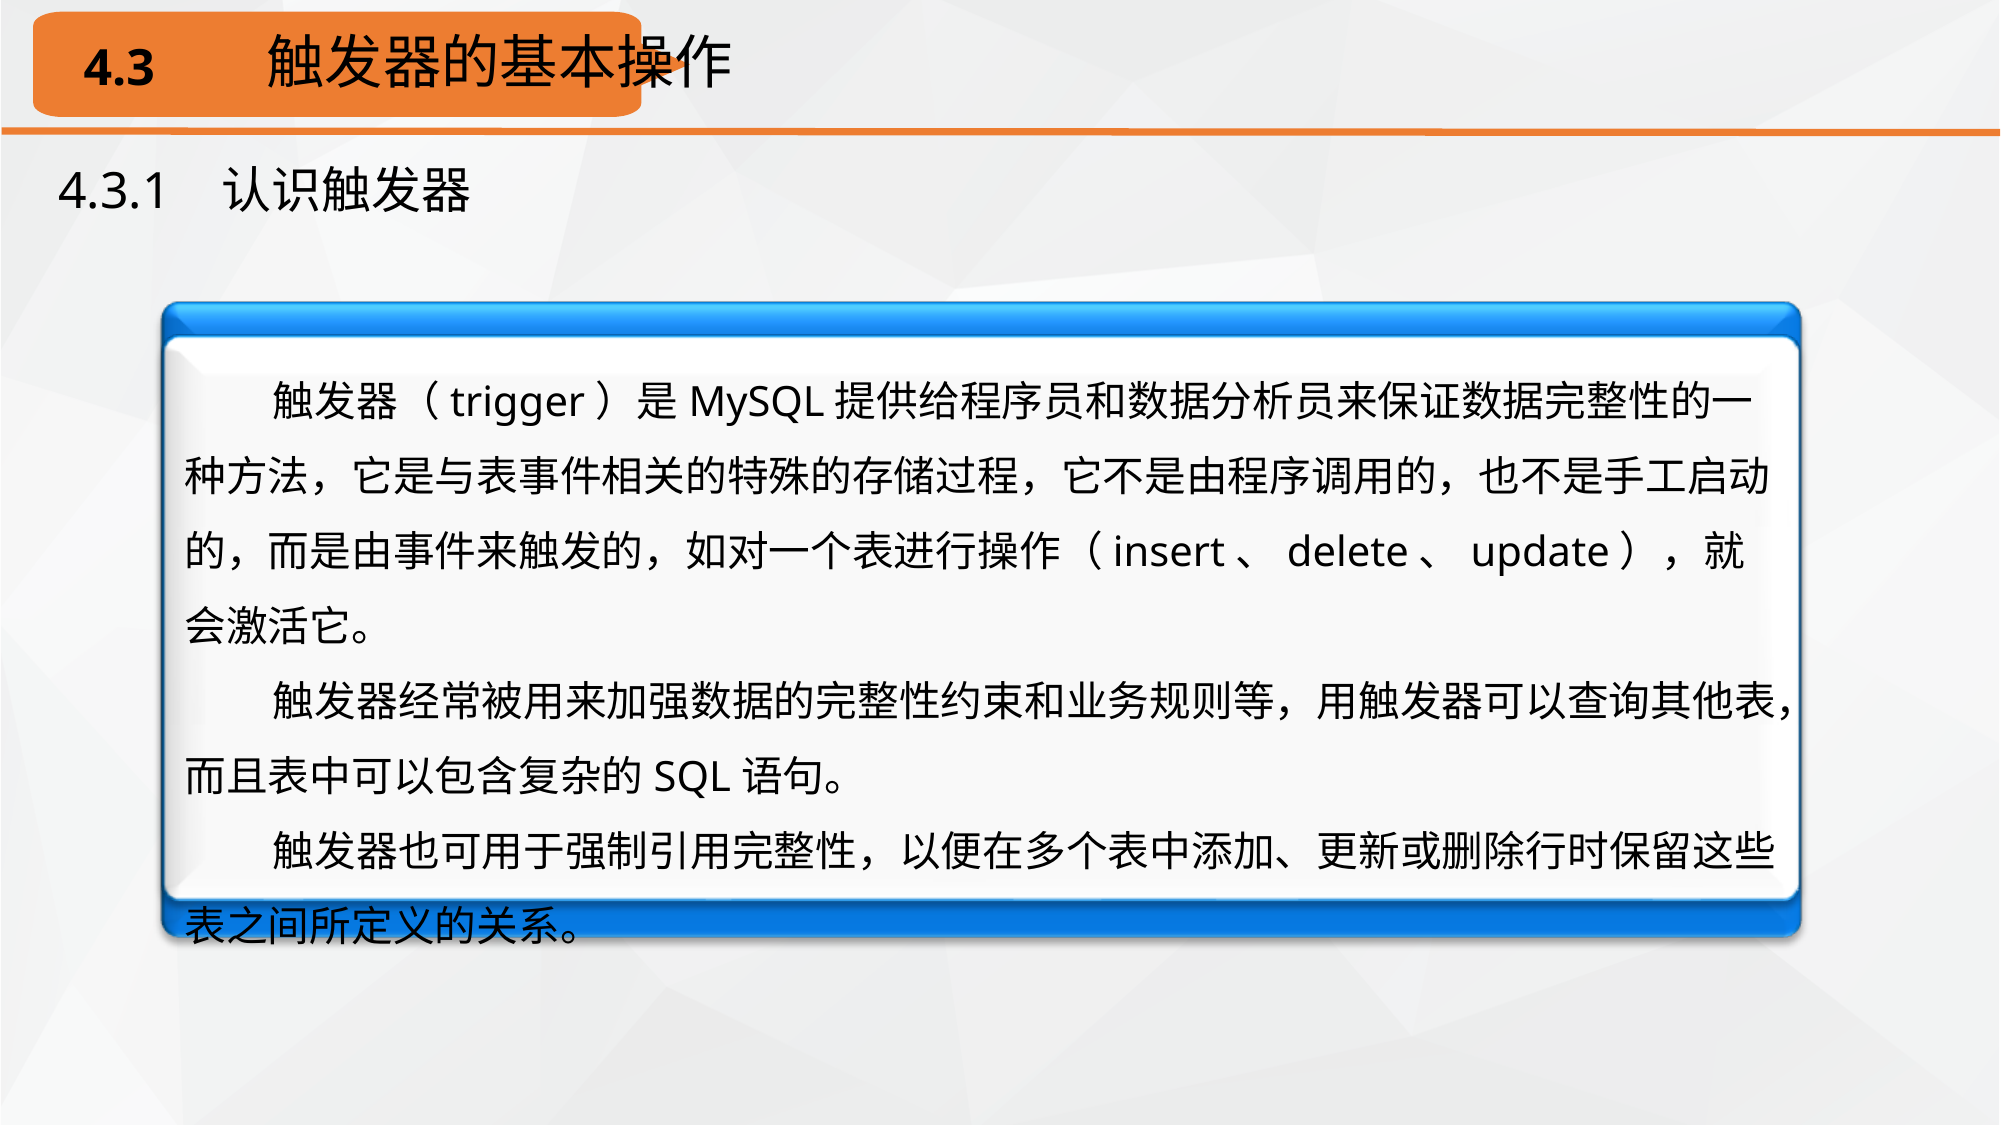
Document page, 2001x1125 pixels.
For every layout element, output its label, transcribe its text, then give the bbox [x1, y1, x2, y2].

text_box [164, 305, 1800, 936]
text_box 4.3.1 认识触发器 [43, 151, 781, 227]
picture [148, 295, 1815, 957]
text_box 4.3 [68, 28, 211, 103]
text_box 4.2 [0, 0, 2000, 1125]
text_box 触发器的基本操作 [252, 18, 990, 103]
